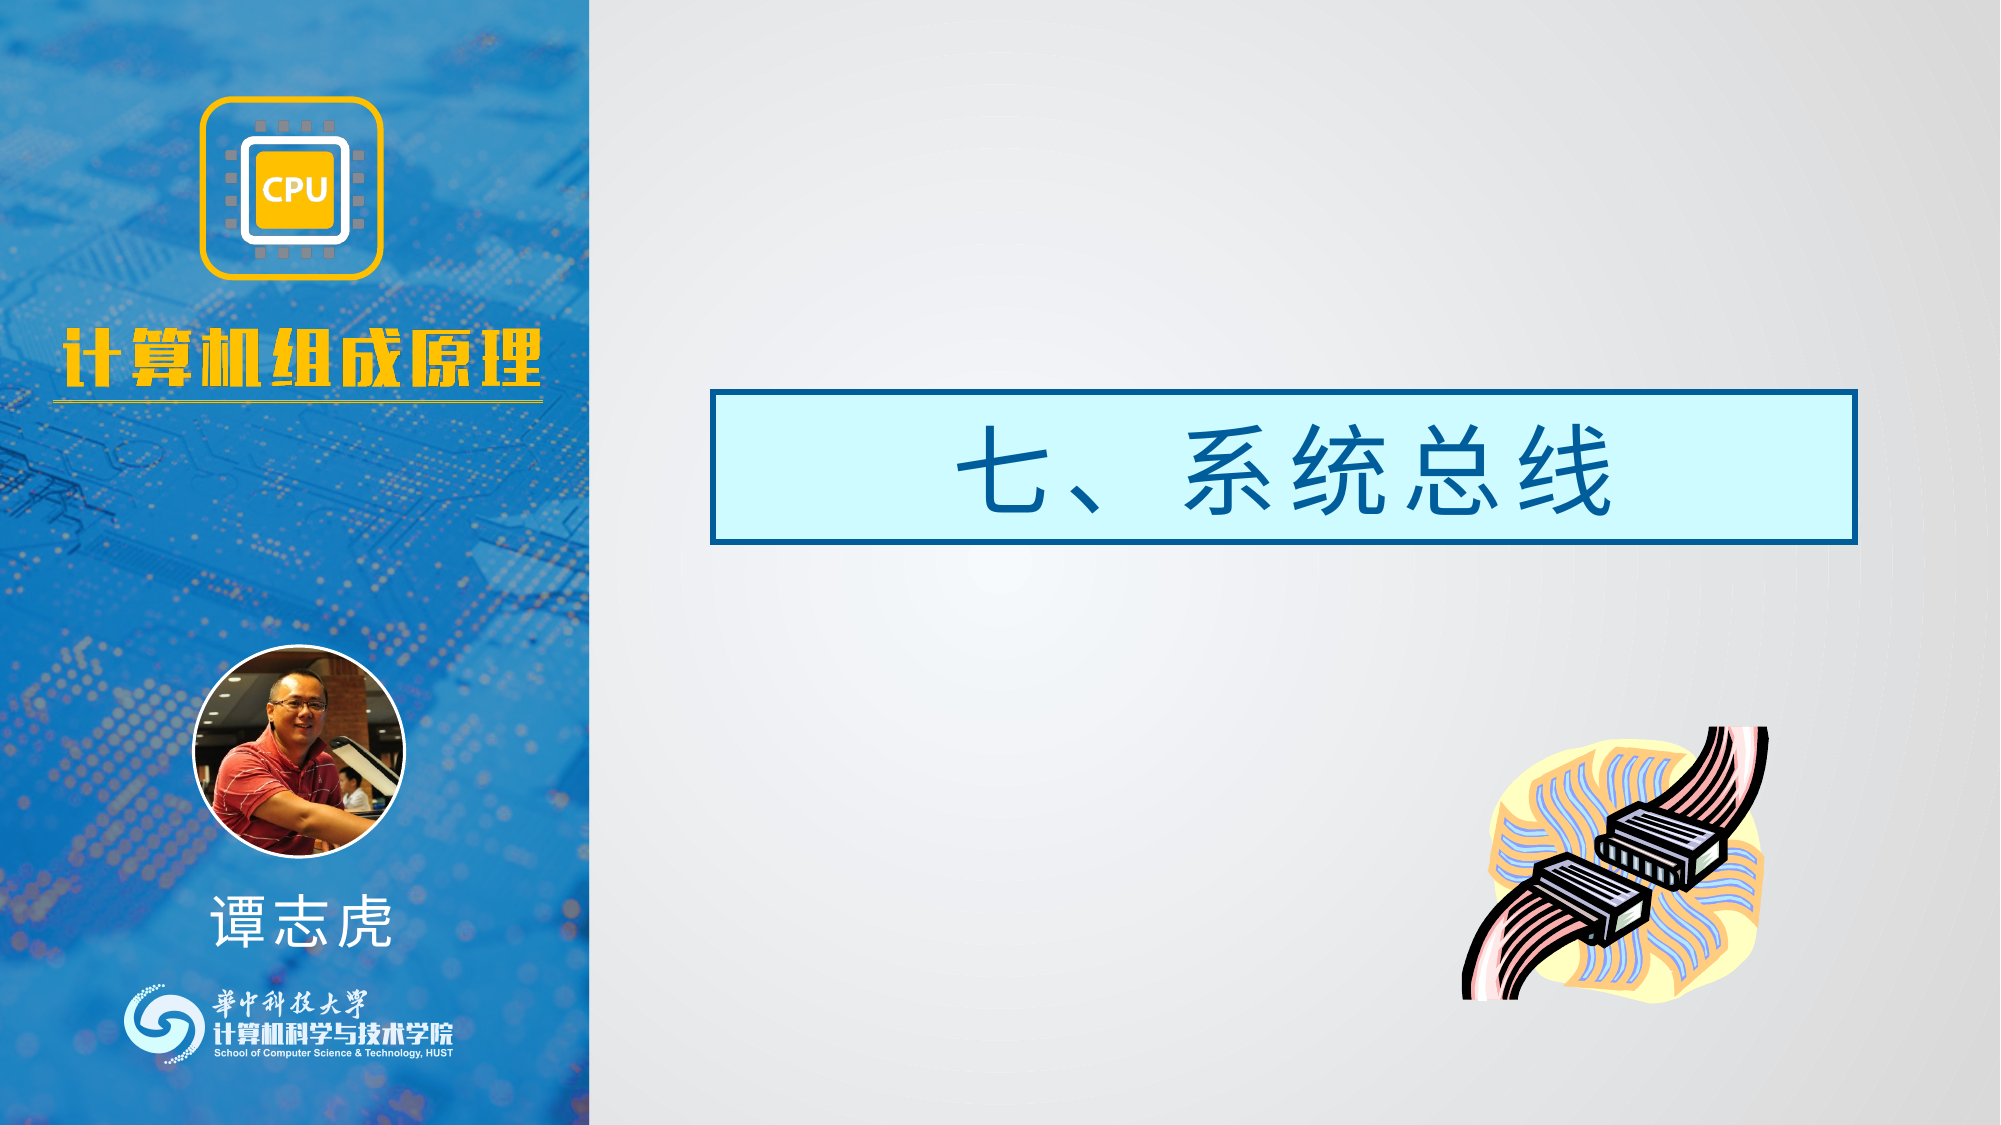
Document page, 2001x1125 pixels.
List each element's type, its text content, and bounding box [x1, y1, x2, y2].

text_box 七、系统总线 [713, 401, 1855, 537]
picture [0, 0, 658, 1125]
text_box [712, 391, 1856, 543]
picture [1459, 725, 1772, 1007]
